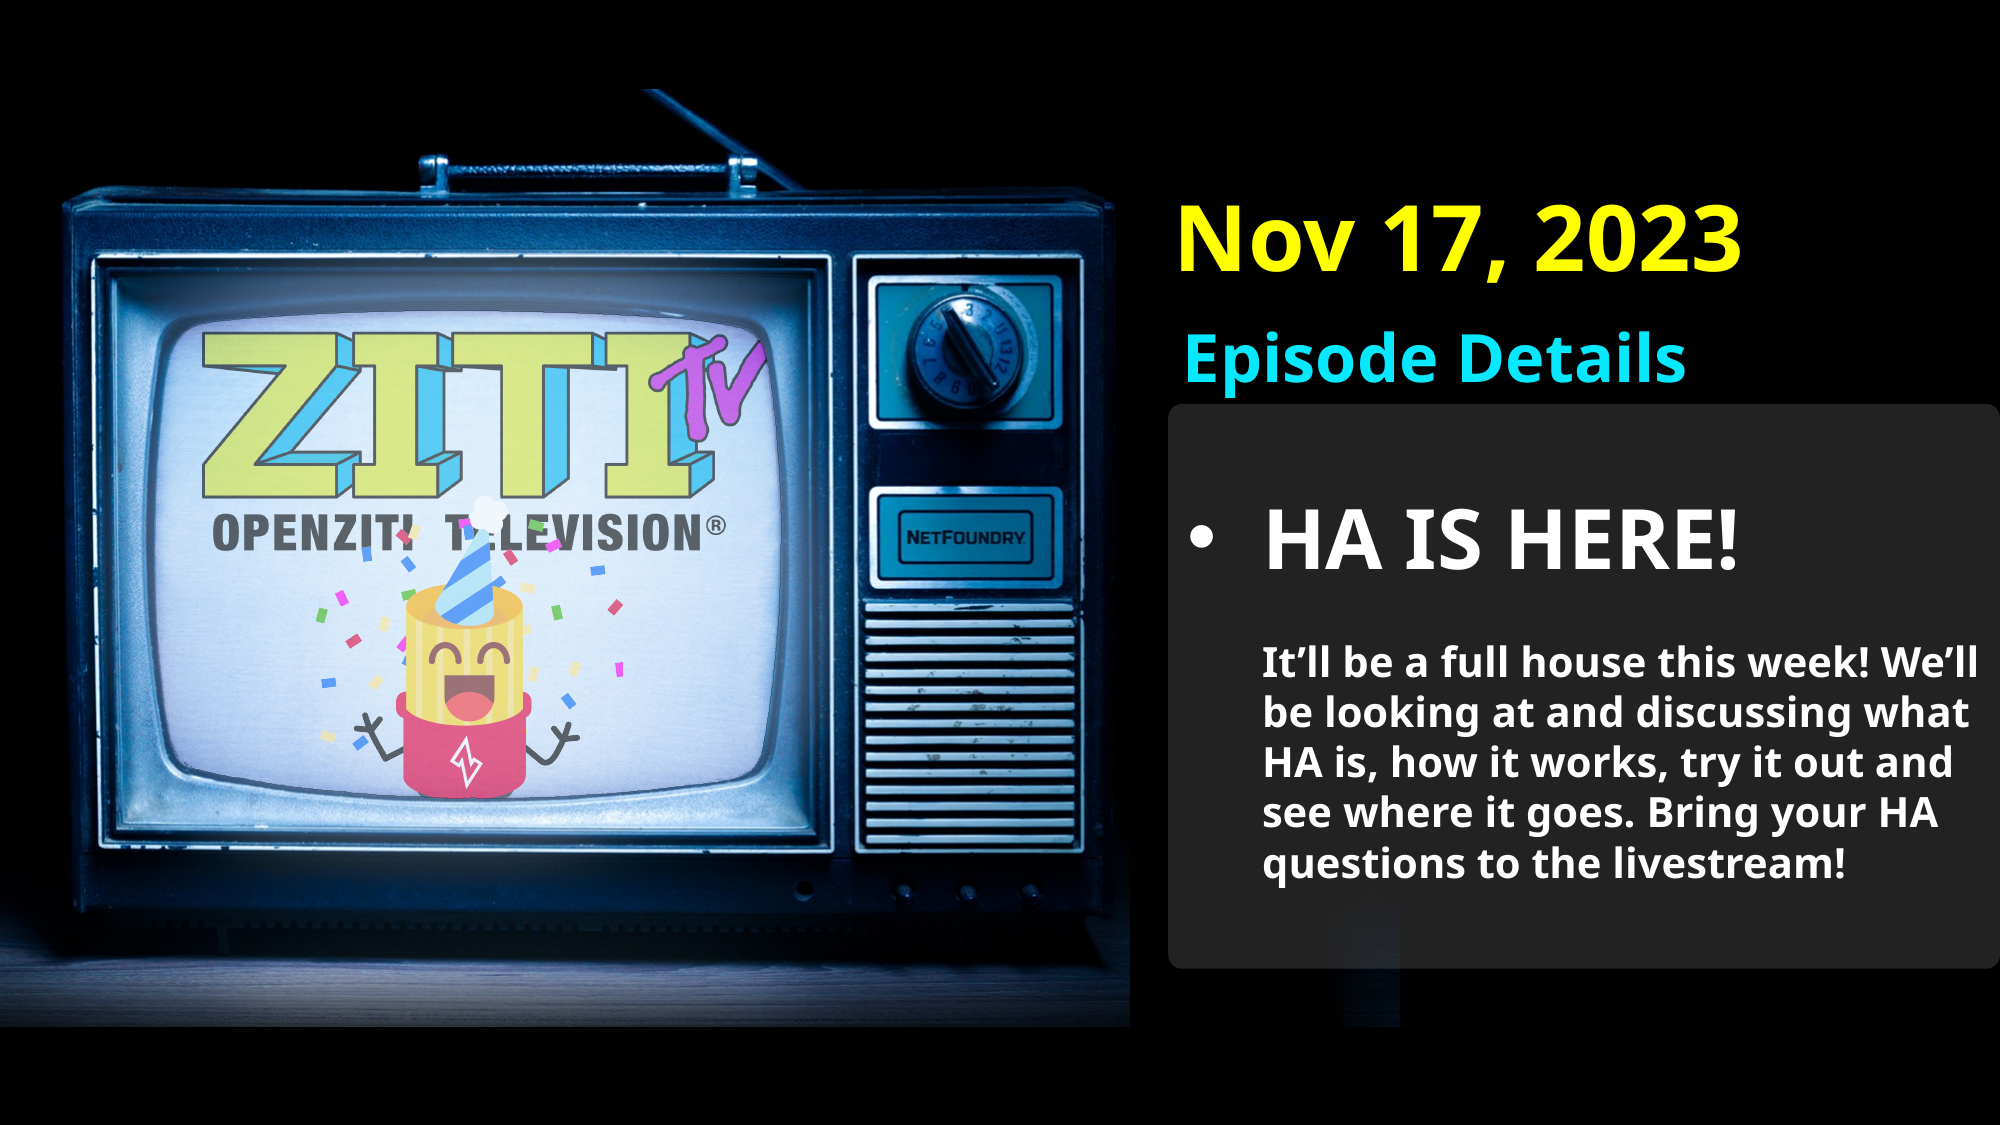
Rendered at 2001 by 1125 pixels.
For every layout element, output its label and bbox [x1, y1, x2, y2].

text_box [0, 0, 2000, 1125]
